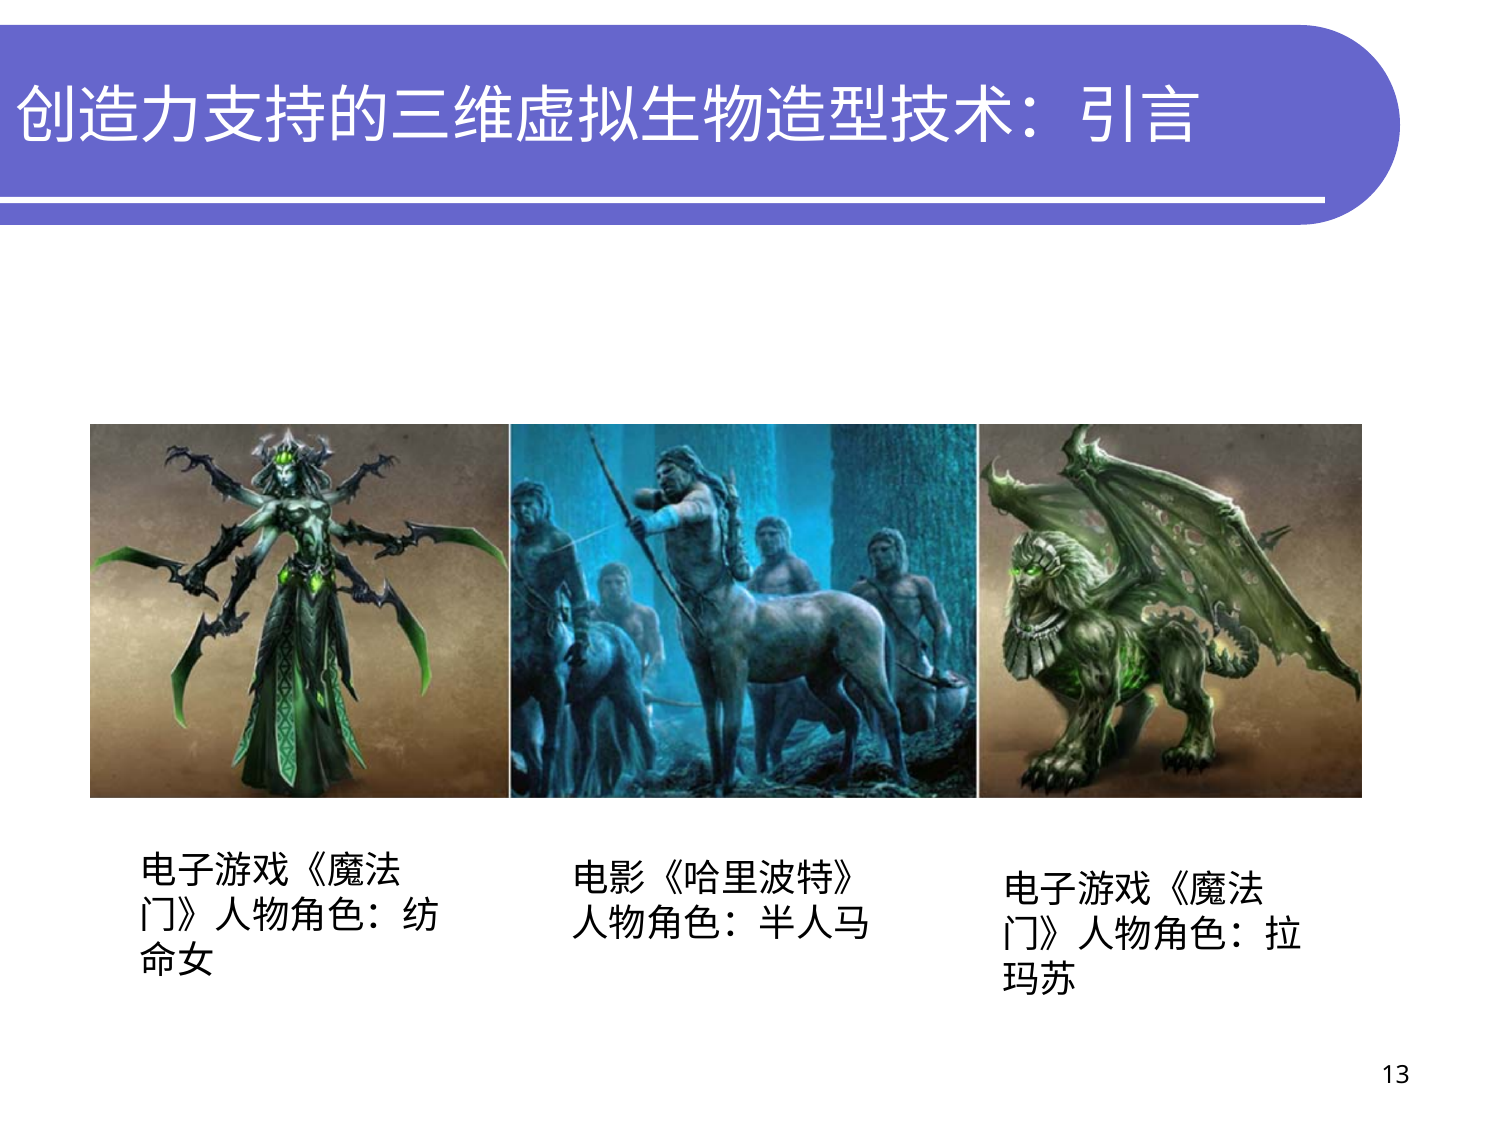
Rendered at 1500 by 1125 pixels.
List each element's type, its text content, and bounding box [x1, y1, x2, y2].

text_box 电子游戏《魔法门》人物角色：拉玛苏 [987, 858, 1325, 1008]
text_box 电影《哈里波特》人物角色：半人马 [556, 846, 894, 952]
picture [87, 424, 1363, 798]
title 创造力支持的三维虚拟生物造型技术：引言 [0, 37, 1450, 188]
slide_number 13 [1074, 1025, 1425, 1100]
text_box 电子游戏《魔法门》人物角色：纺命女 [125, 838, 463, 989]
